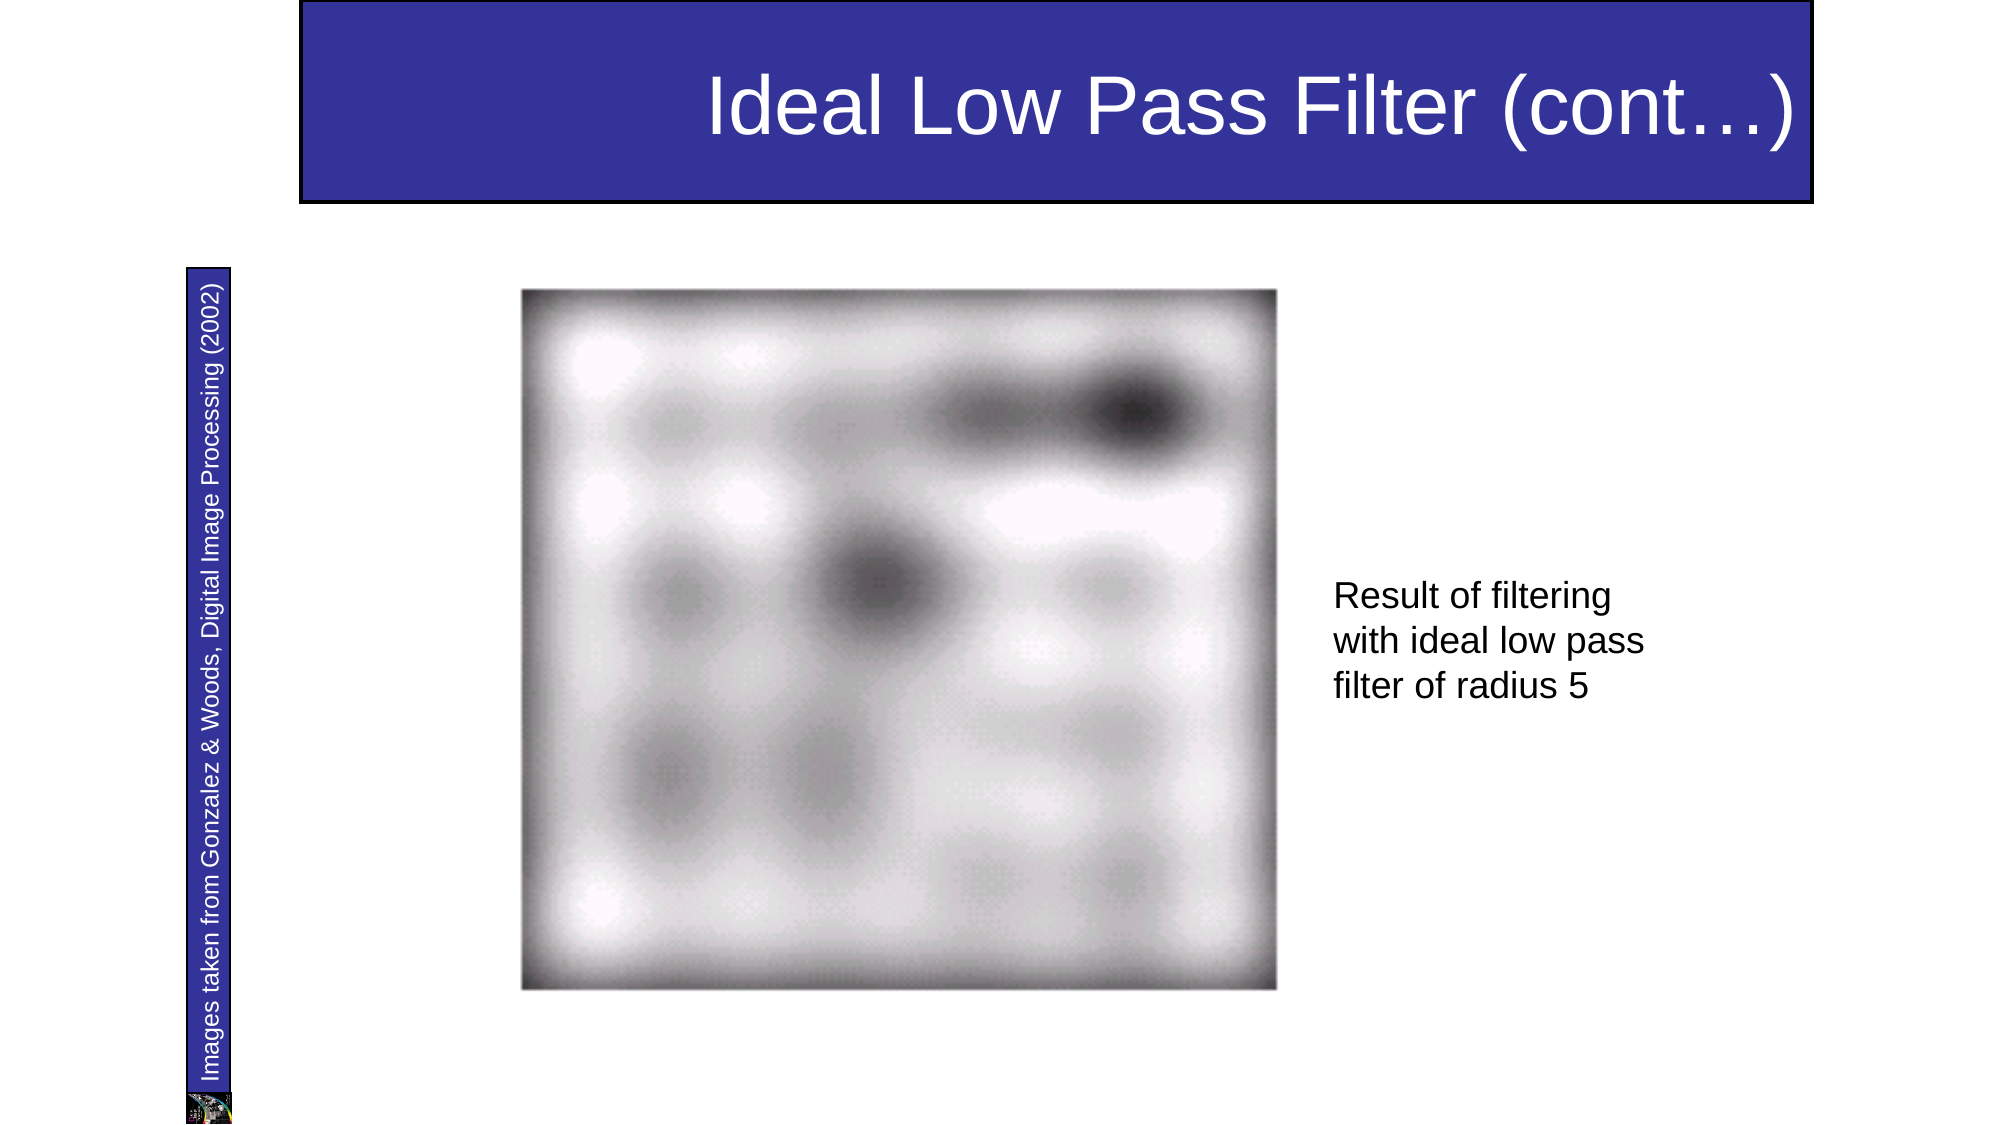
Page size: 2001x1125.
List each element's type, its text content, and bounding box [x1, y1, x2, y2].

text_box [186, 267, 232, 1124]
picture [517, 277, 1289, 1001]
text_box Result of filtering with ideal low pass filter of radius 5 [1318, 562, 1673, 714]
text_box Ideal Low Pass Filter (cont…) [300, 0, 1813, 202]
